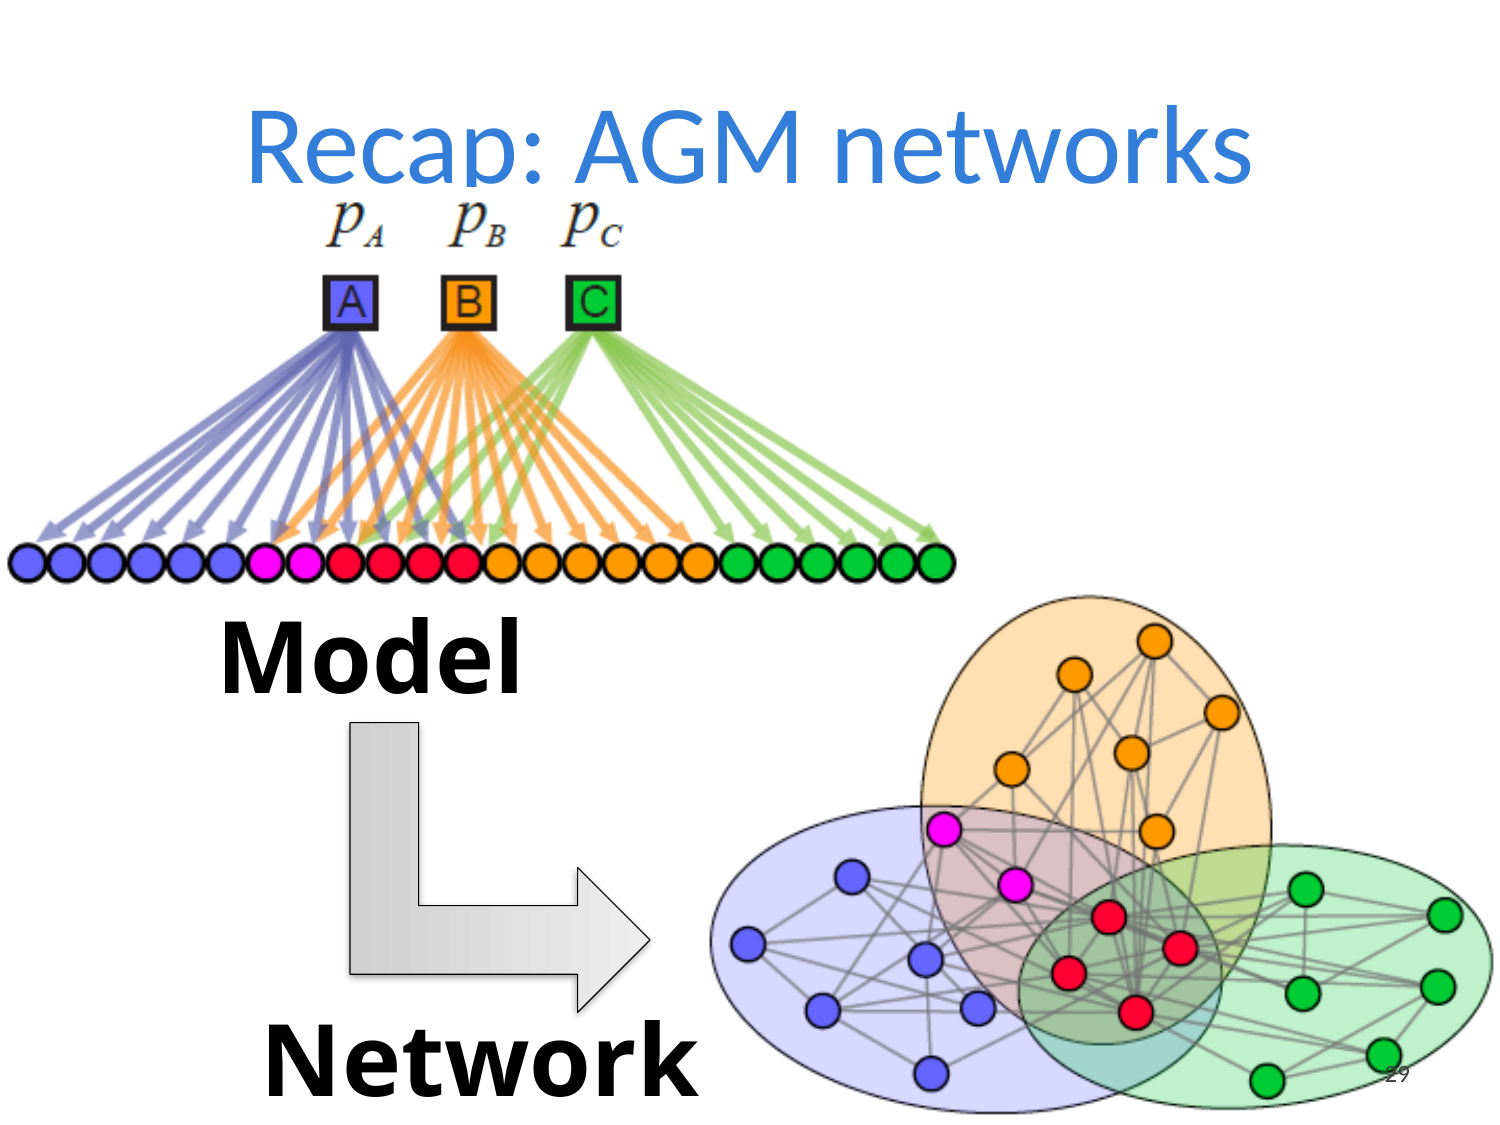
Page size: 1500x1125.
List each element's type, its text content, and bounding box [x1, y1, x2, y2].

title Recap: AGM networks [75, 45, 1425, 233]
picture [0, 187, 1500, 1125]
text_box Model [201, 599, 540, 721]
text_box [350, 722, 651, 988]
text_box Network [246, 988, 696, 1124]
